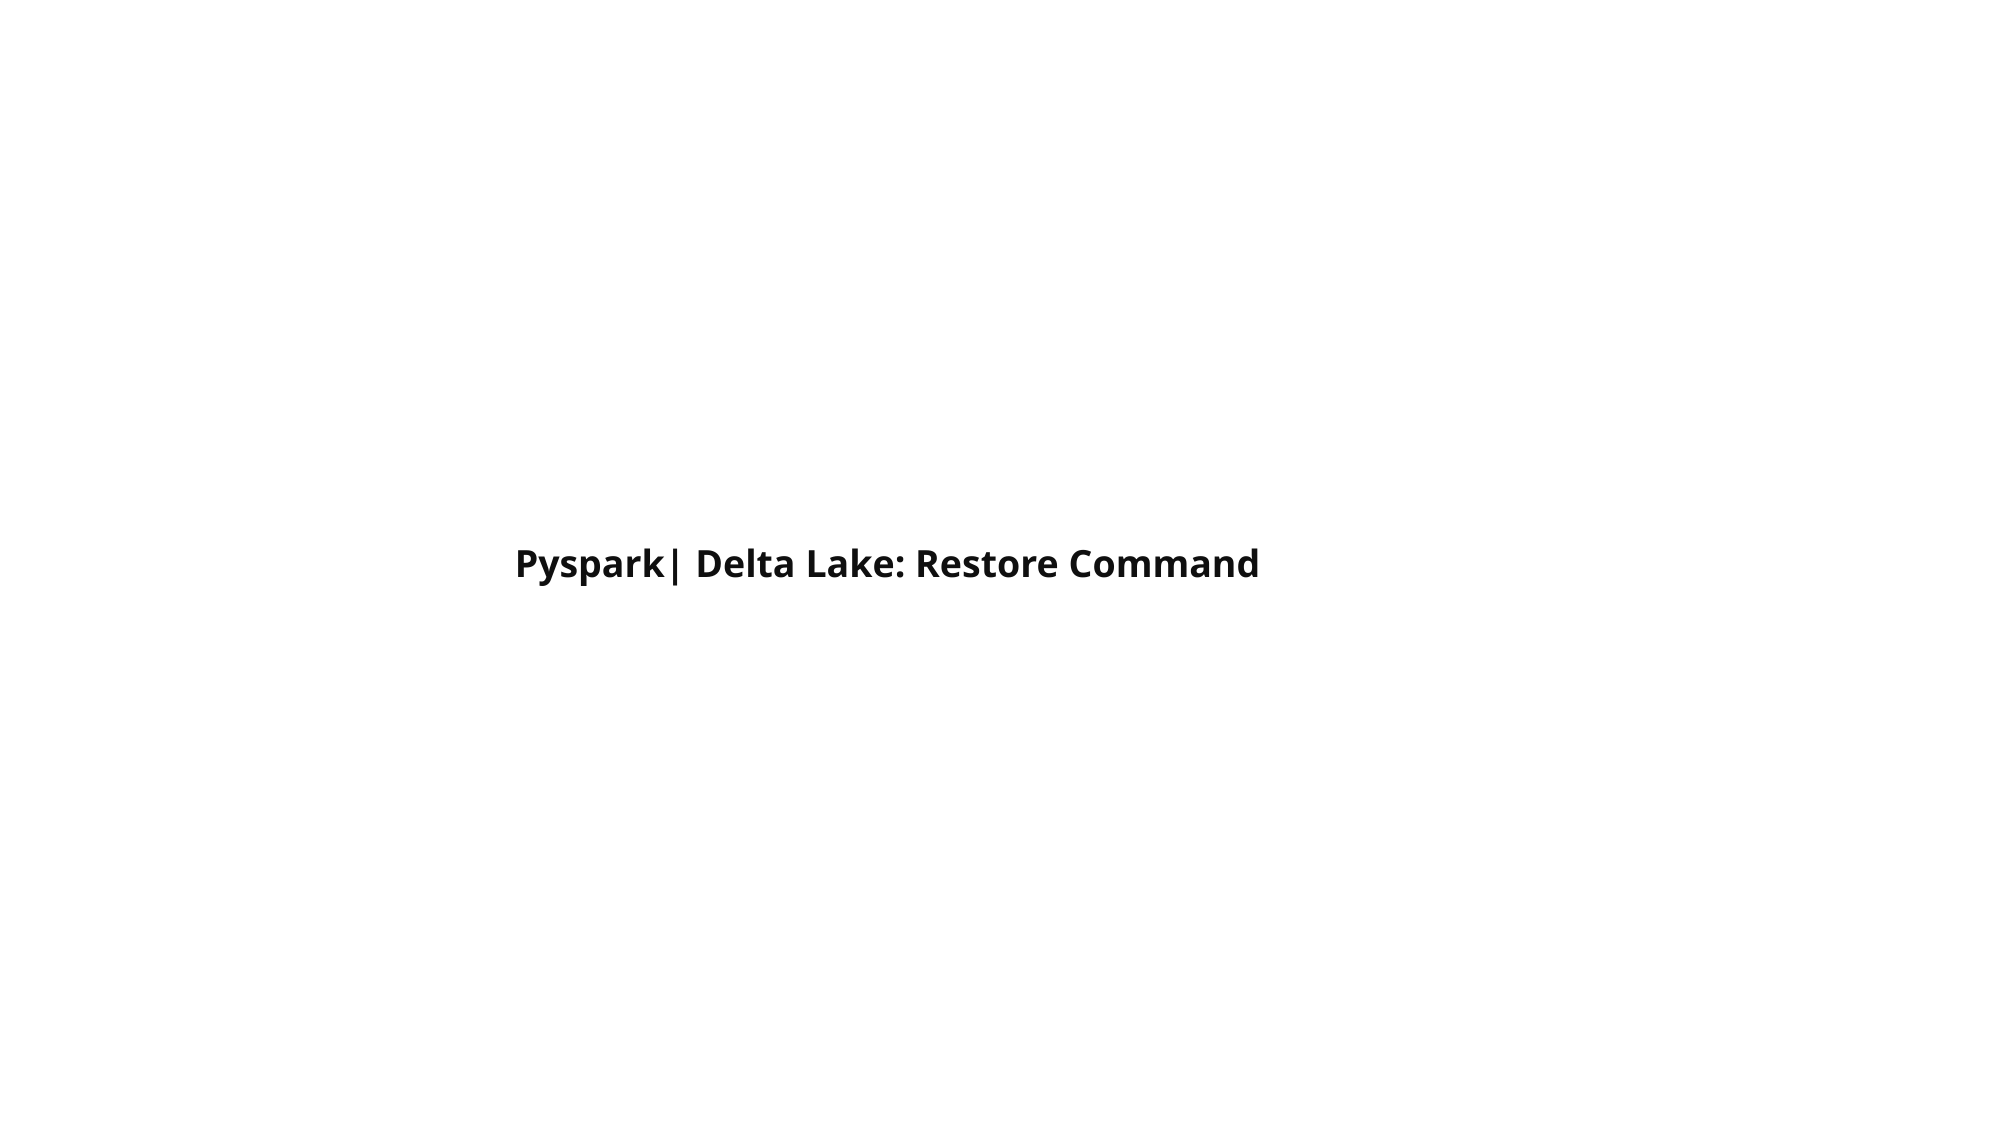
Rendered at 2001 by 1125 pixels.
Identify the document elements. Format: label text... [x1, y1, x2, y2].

text_box Pyspark| Delta Lake: Restore Command [500, 532, 1500, 593]
